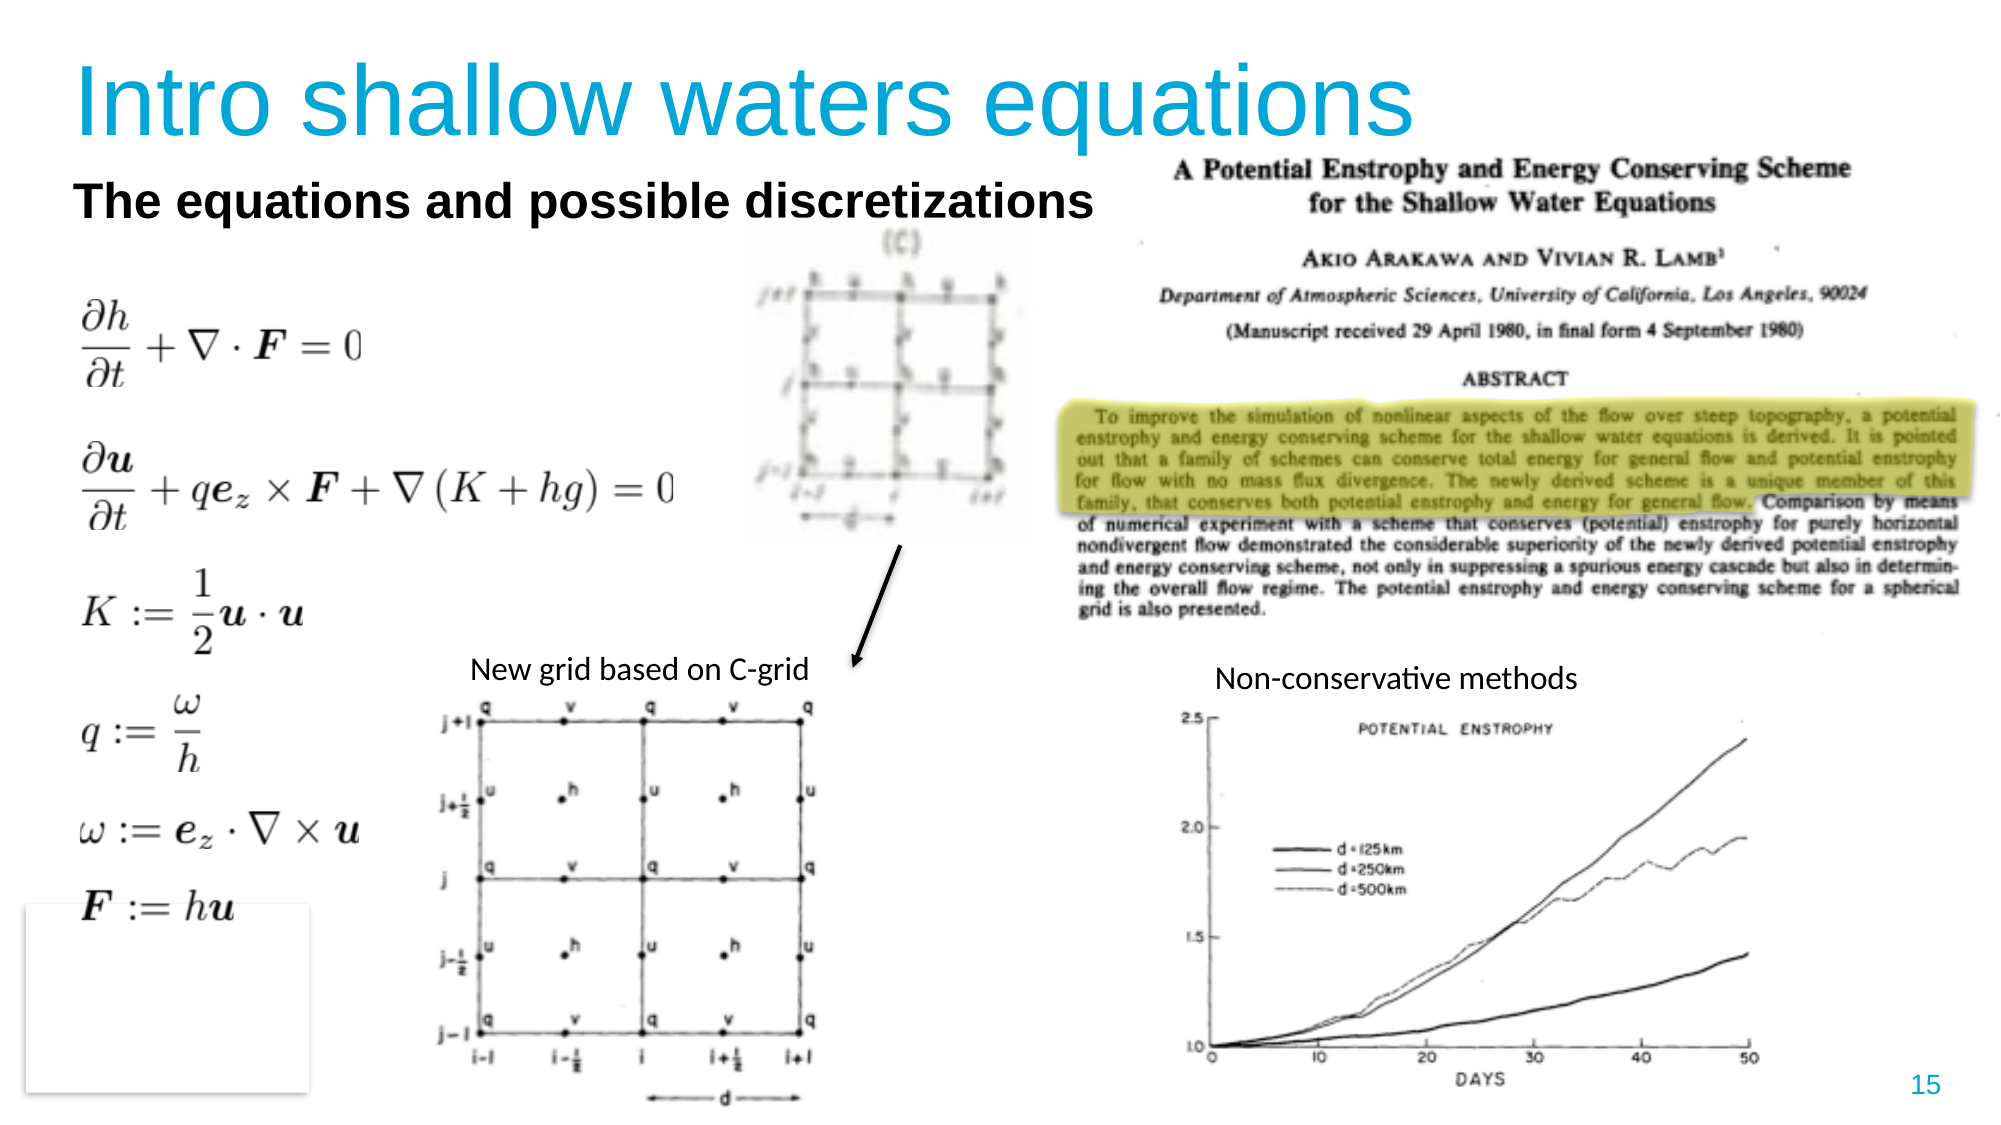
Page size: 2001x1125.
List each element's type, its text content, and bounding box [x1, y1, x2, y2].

title Intro shallow waters equations [58, 17, 1939, 161]
text_box Non-conservative methods [1199, 648, 1833, 704]
text_box New grid based on C-grid [455, 639, 1088, 695]
picture [81, 888, 234, 921]
picture [416, 686, 845, 1110]
picture [1155, 695, 1788, 1092]
picture [81, 298, 361, 387]
picture [743, 139, 2000, 635]
picture [81, 693, 201, 772]
picture [79, 810, 360, 849]
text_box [852, 550, 901, 669]
picture [81, 568, 303, 655]
picture [81, 441, 674, 530]
text_box The equations and possible discretizations [58, 161, 1029, 237]
